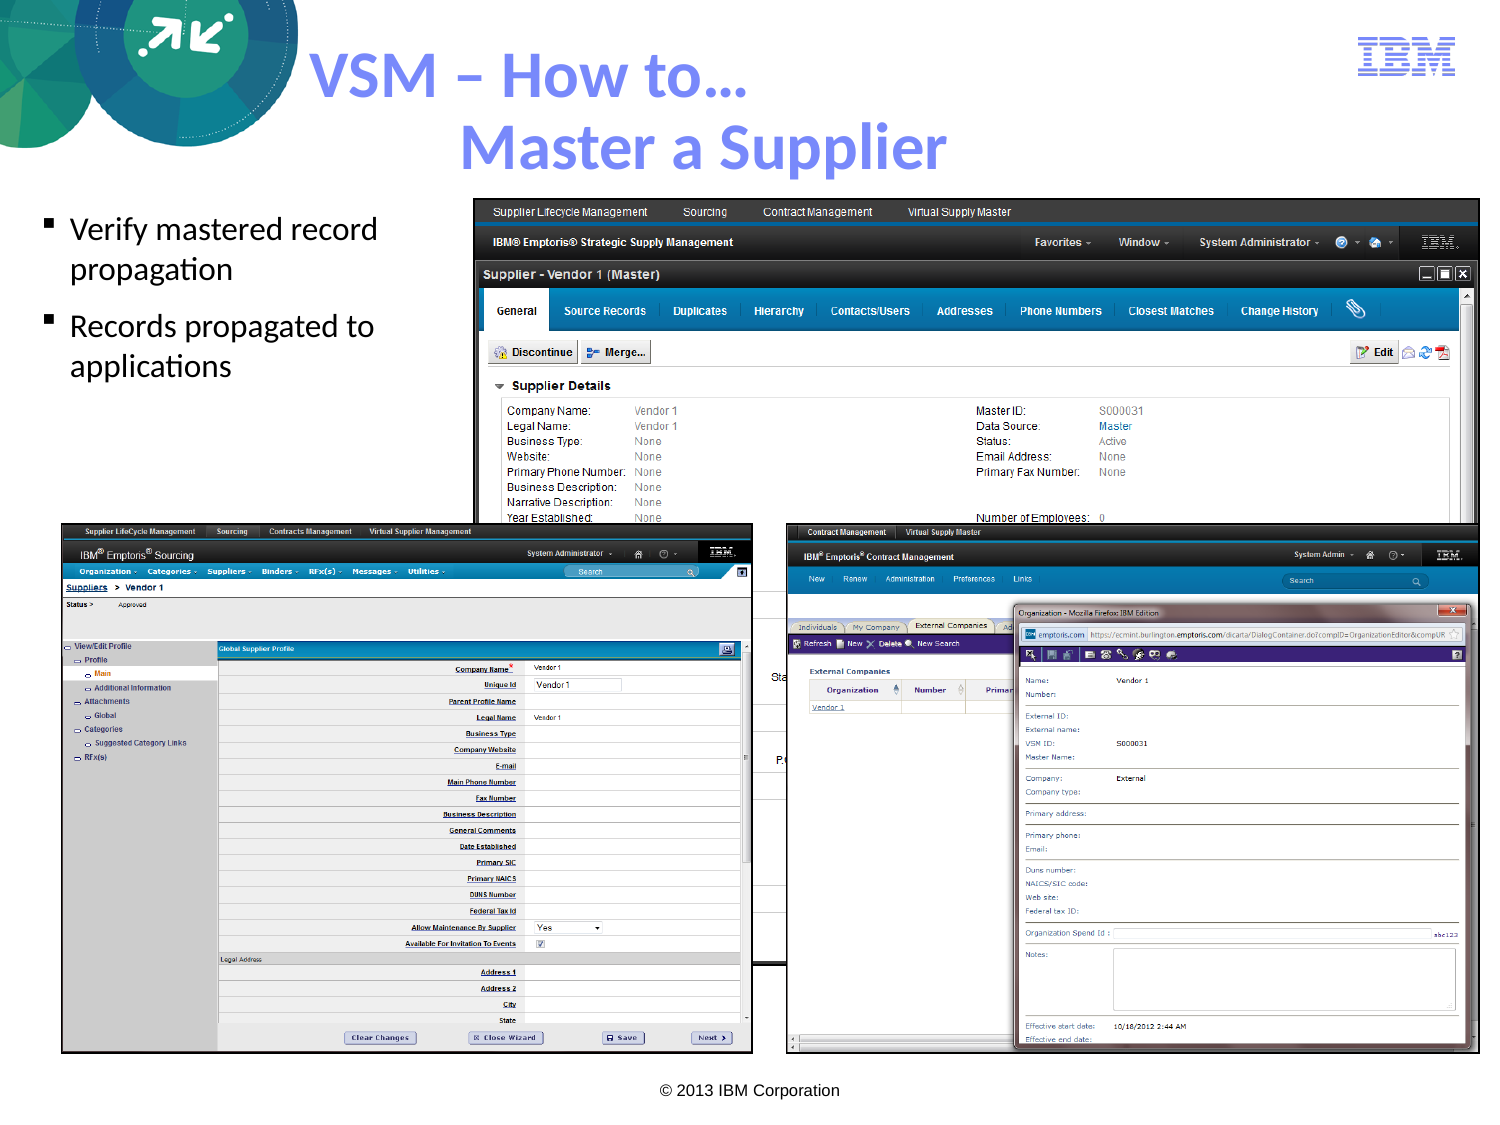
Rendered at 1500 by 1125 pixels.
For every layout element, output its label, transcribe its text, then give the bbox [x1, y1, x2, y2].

picture [0, 0, 313, 192]
text_box Verify mastered record propagation Records propagated to applications [26, 200, 450, 1043]
title VSM – How to… Master a Supplier [295, 32, 1338, 138]
picture [915, 577, 925, 581]
picture [1358, 37, 1455, 76]
picture [62, 199, 1479, 1053]
